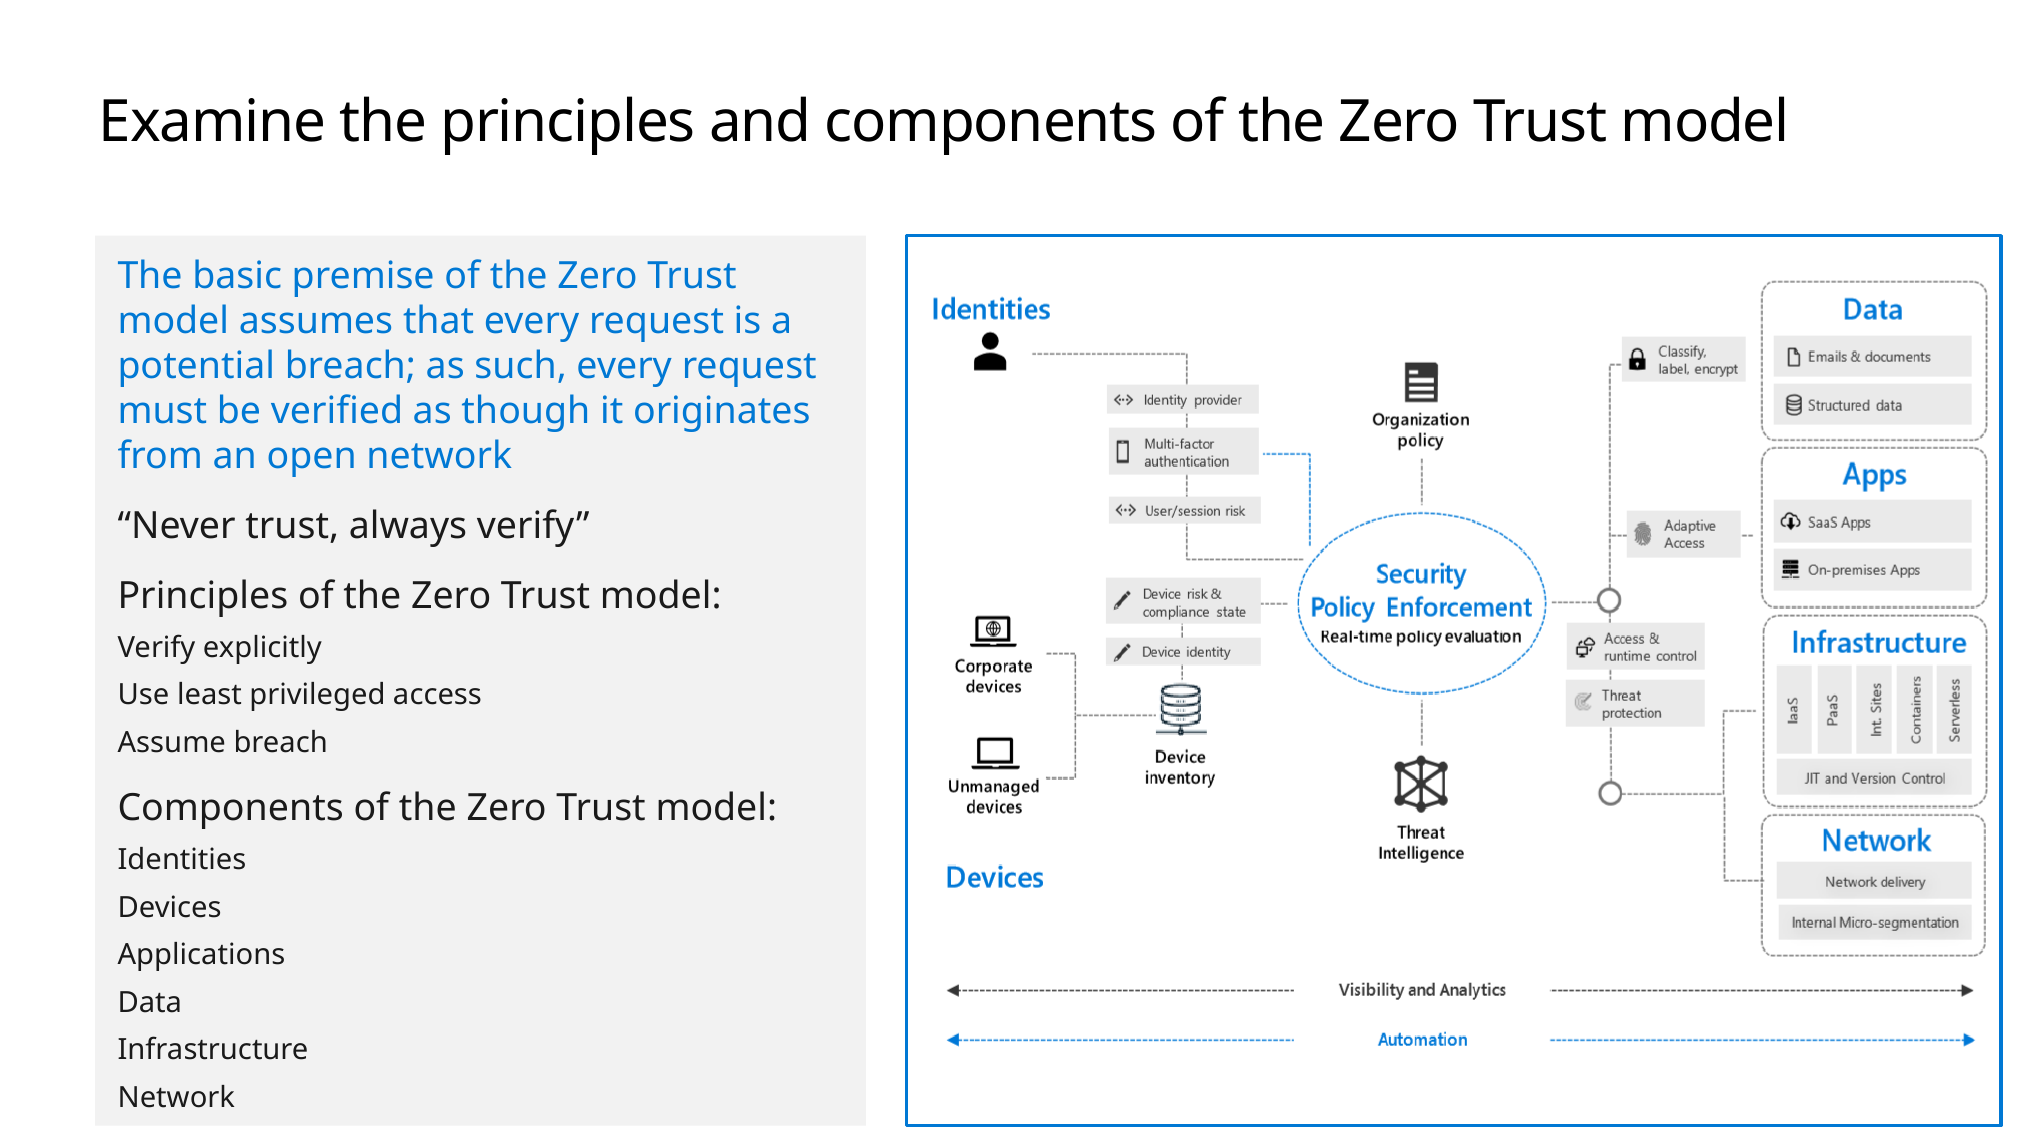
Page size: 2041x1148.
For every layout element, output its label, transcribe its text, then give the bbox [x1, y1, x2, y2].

picture [916, 266, 2003, 1065]
text_box [905, 235, 2002, 1126]
text_box The basic premise of the Zero Trust model assumes that every request is a potential breach; as such, every request must be verified as though it originates from an open network “Never trust, always verify” Principles of the Zero Trust model: Verify explicitly Use least privileged access Assume breach Components of the Zero Trust model: Identities Devices Applications Data Infrastructure Network [95, 235, 866, 1126]
title Examine the principles and components of the Zero Trust model [98, 83, 1943, 156]
